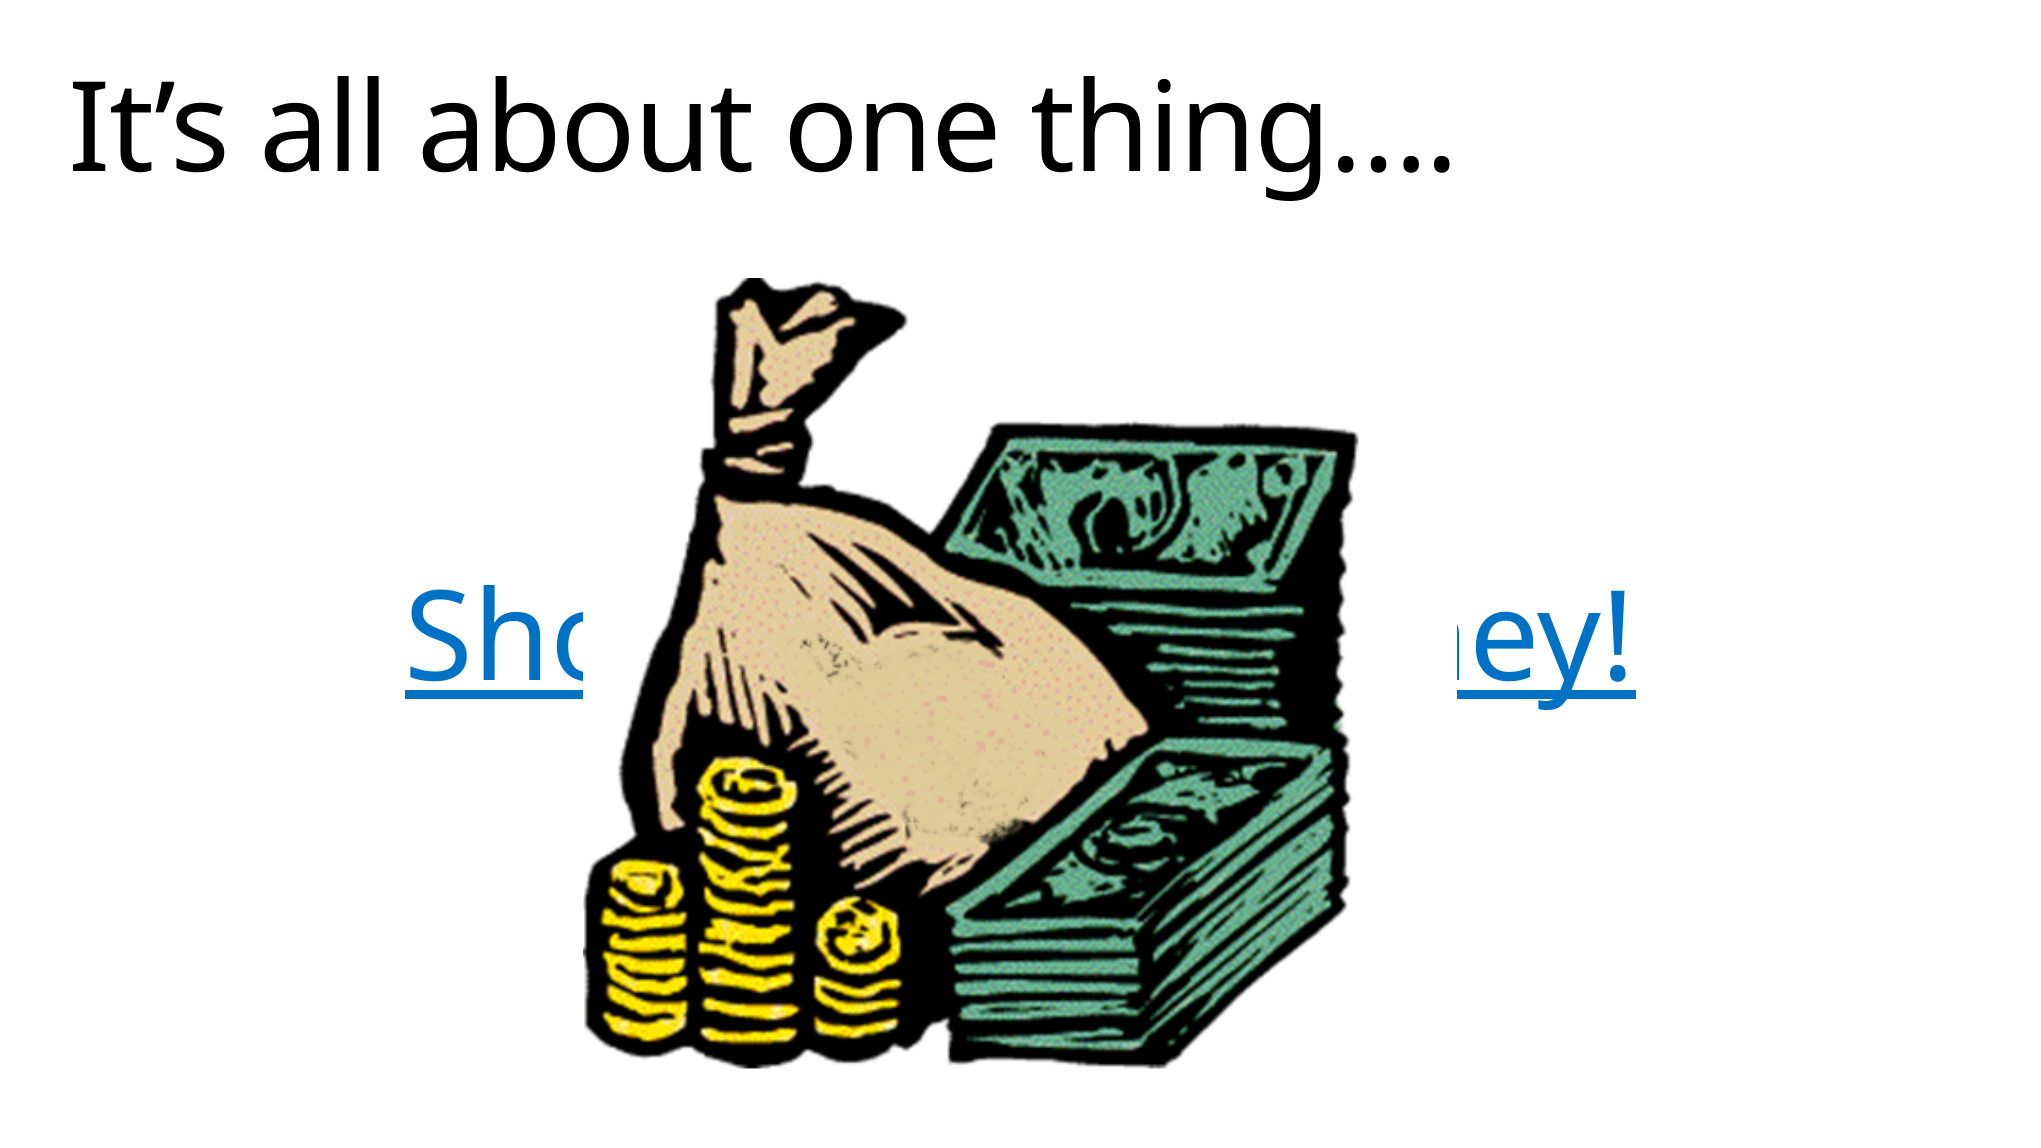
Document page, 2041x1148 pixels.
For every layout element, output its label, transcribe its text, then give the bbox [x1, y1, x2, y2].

picture [583, 278, 1457, 1082]
list Show me the money! [1457, 542, 1996, 710]
list Show me the money! [45, 542, 583, 710]
title It’s all about one thing…. [45, 48, 1996, 199]
